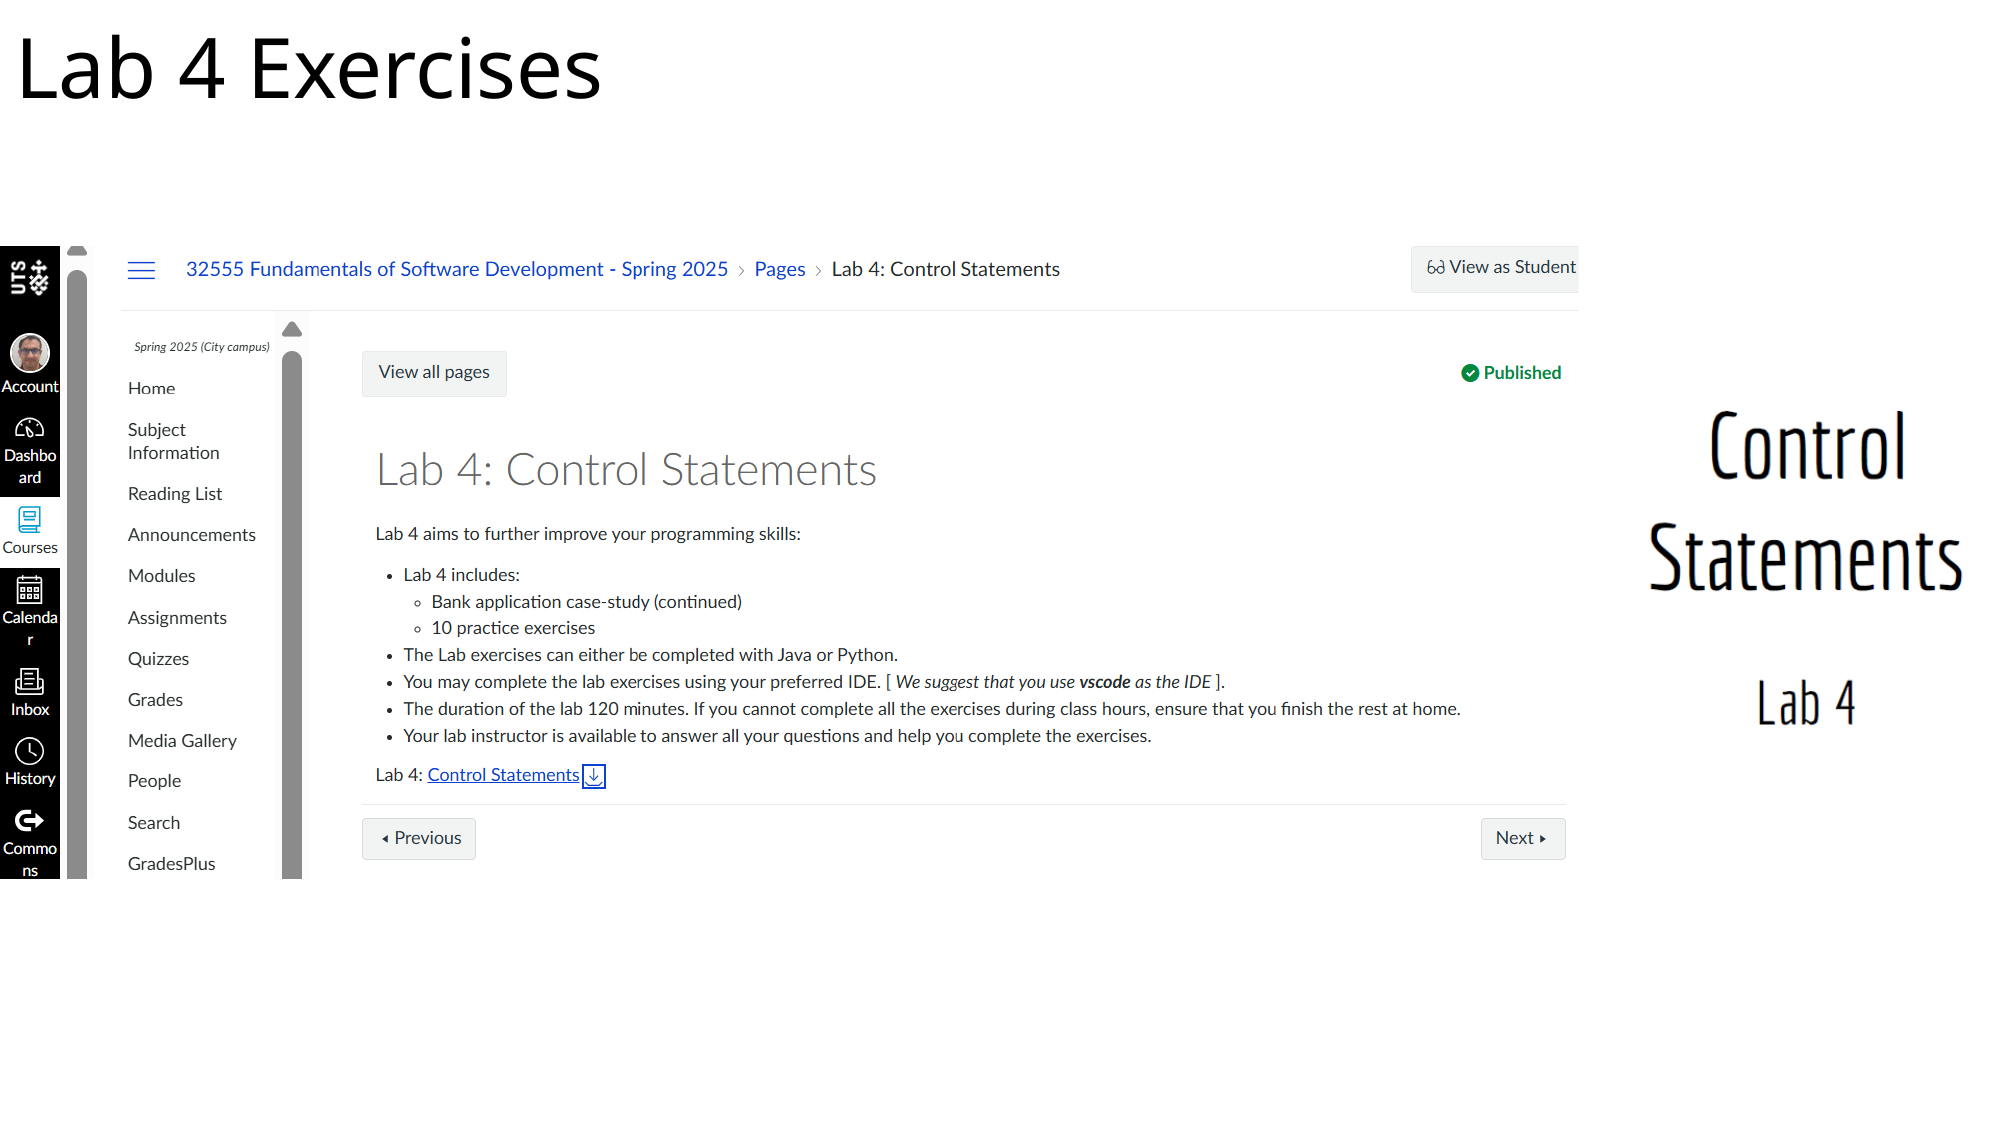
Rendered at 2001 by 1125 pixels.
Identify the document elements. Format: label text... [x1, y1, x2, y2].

picture [1624, 357, 2000, 768]
picture [0, 246, 1580, 879]
title Lab 4 Exercises [0, 0, 2000, 125]
